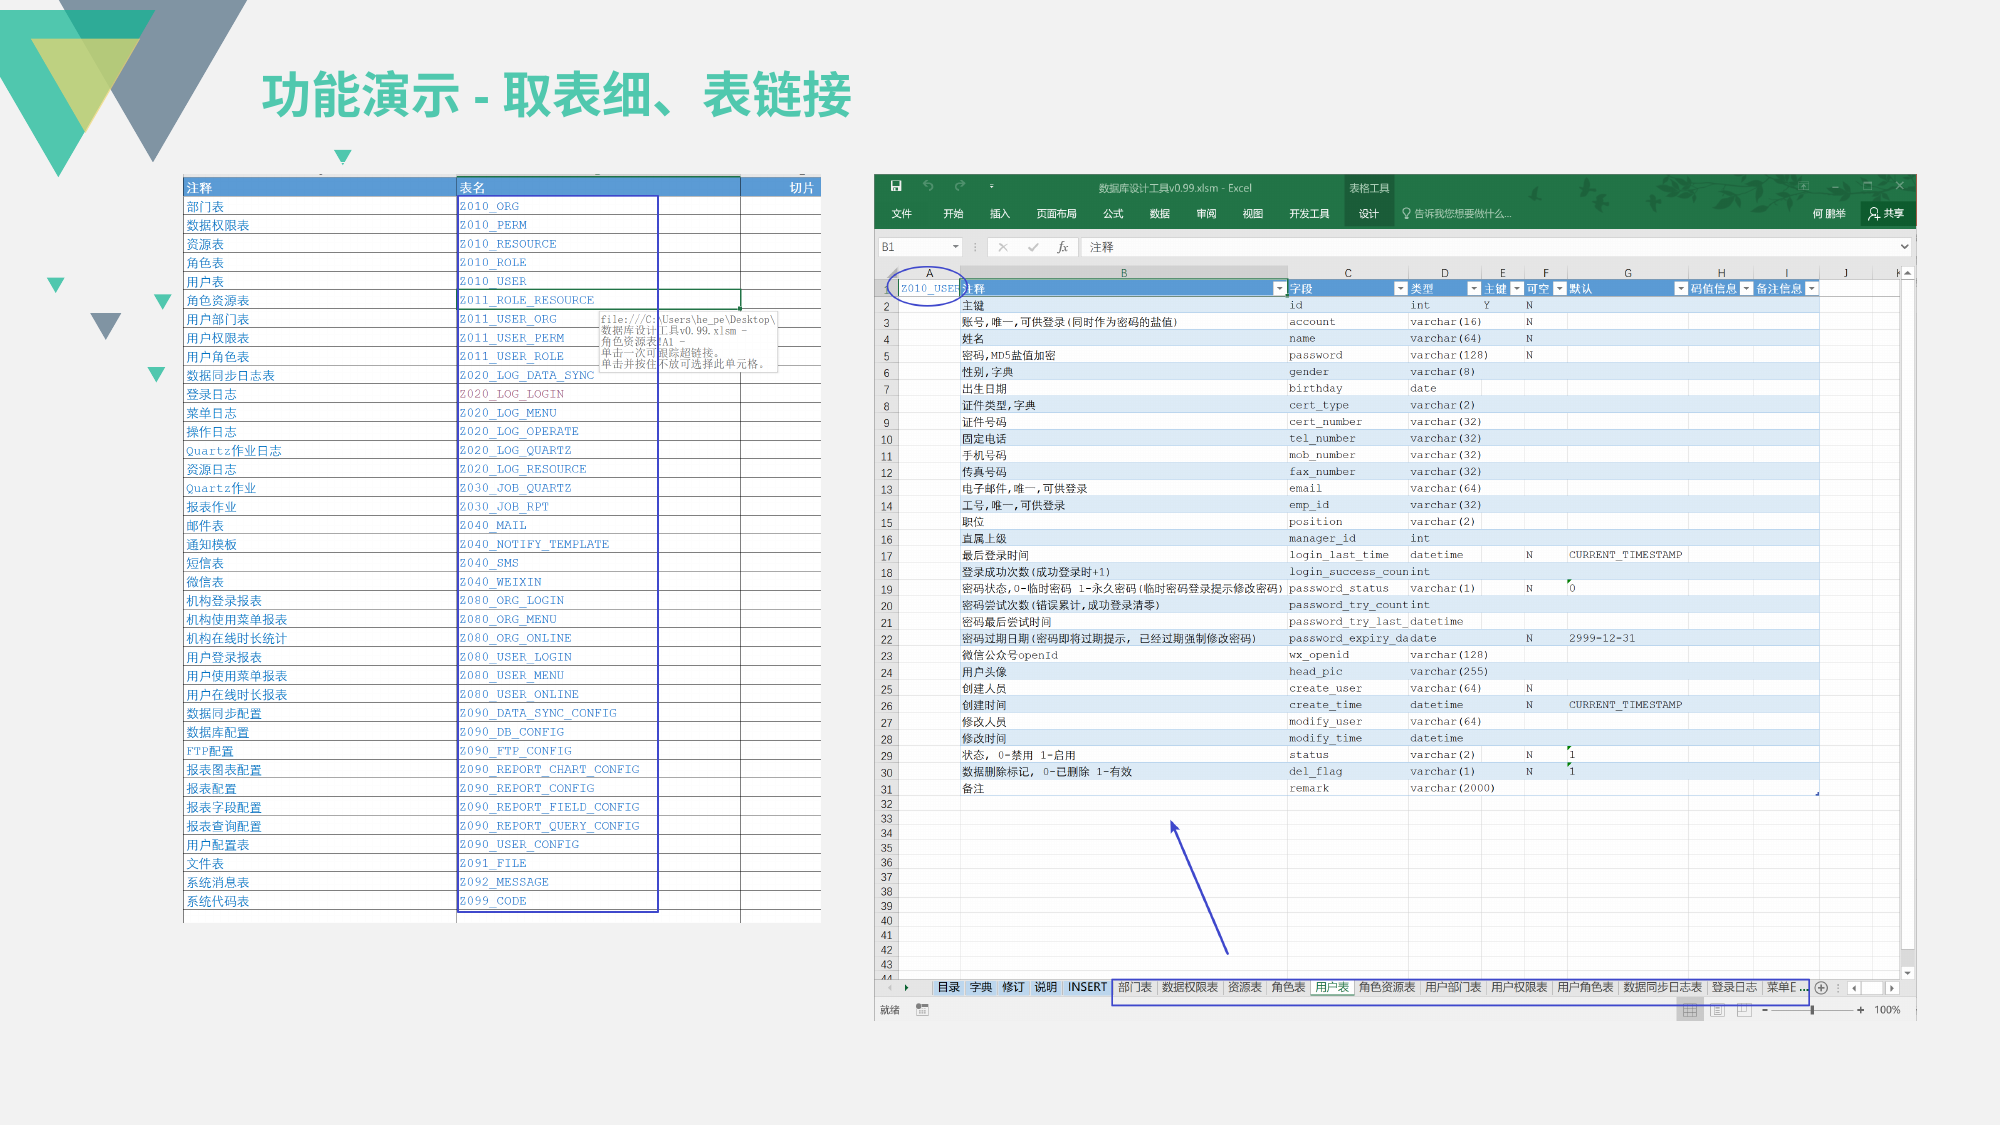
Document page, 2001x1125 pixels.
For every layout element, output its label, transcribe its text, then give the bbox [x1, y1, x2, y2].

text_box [0, 0, 352, 383]
picture [874, 174, 1918, 1021]
picture [183, 174, 821, 923]
text_box 功能演示-取表细、表链接 [352, 26, 1304, 132]
